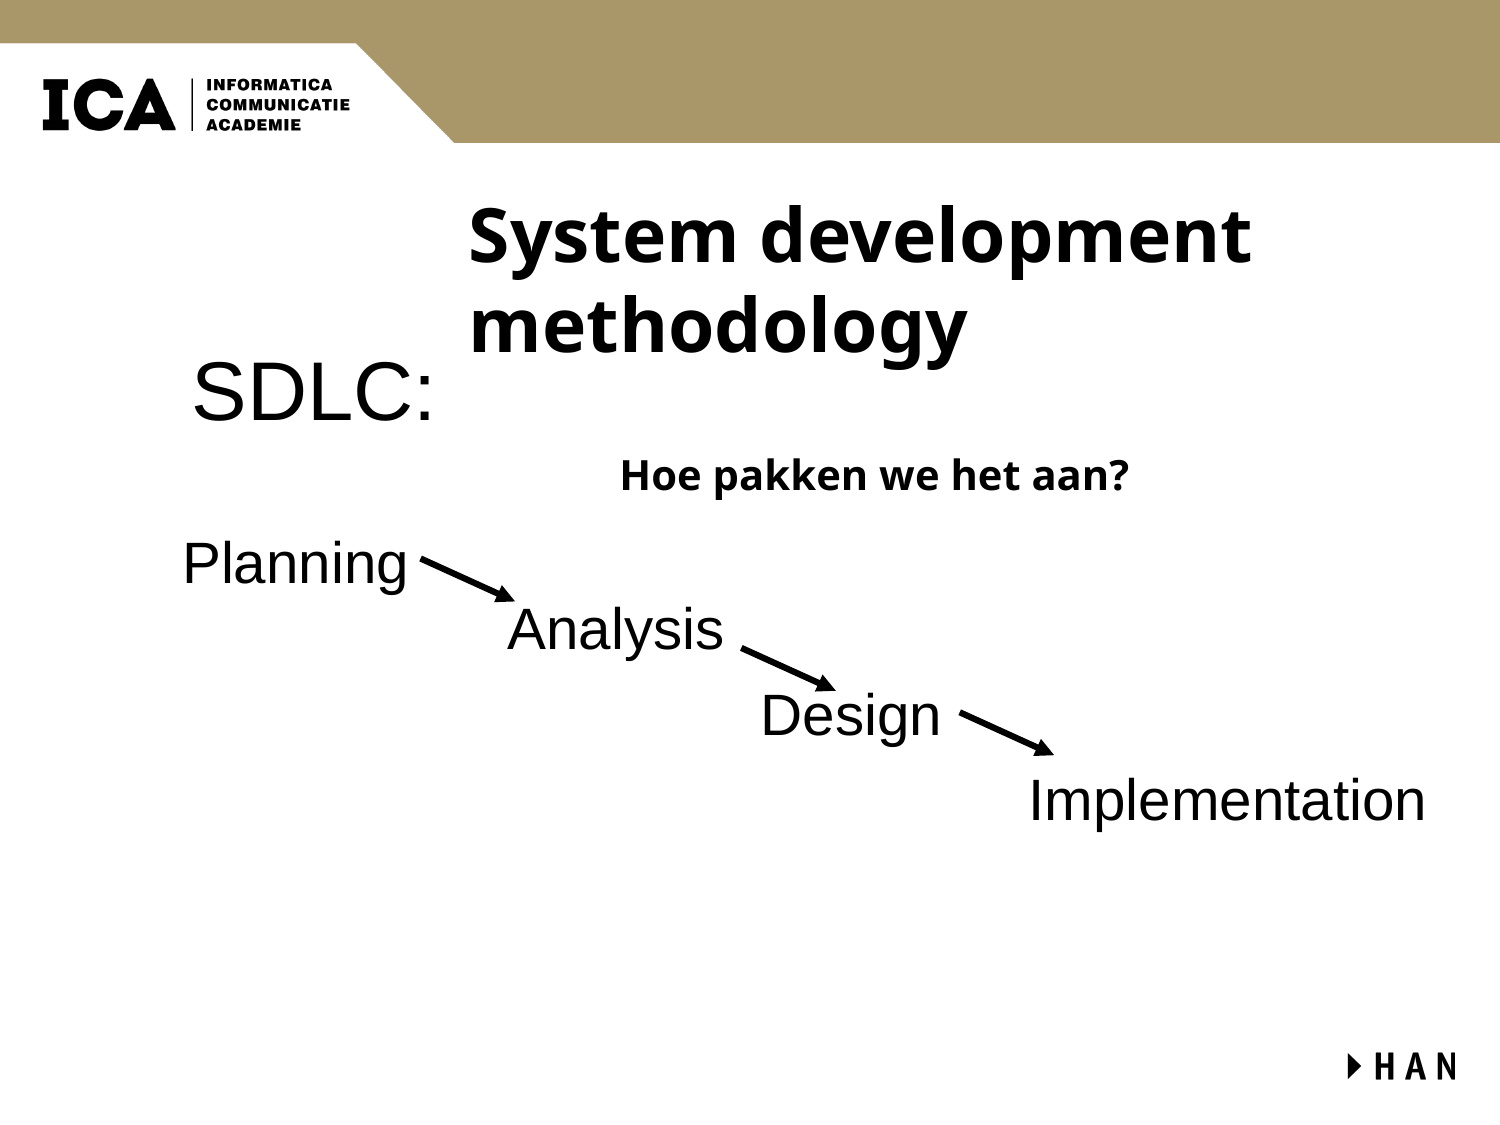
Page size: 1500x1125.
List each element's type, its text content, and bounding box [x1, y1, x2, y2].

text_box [165, 329, 1446, 842]
list Hoe pakken we het aan? [453, 391, 1455, 1040]
title System development methodology [453, 179, 1455, 287]
